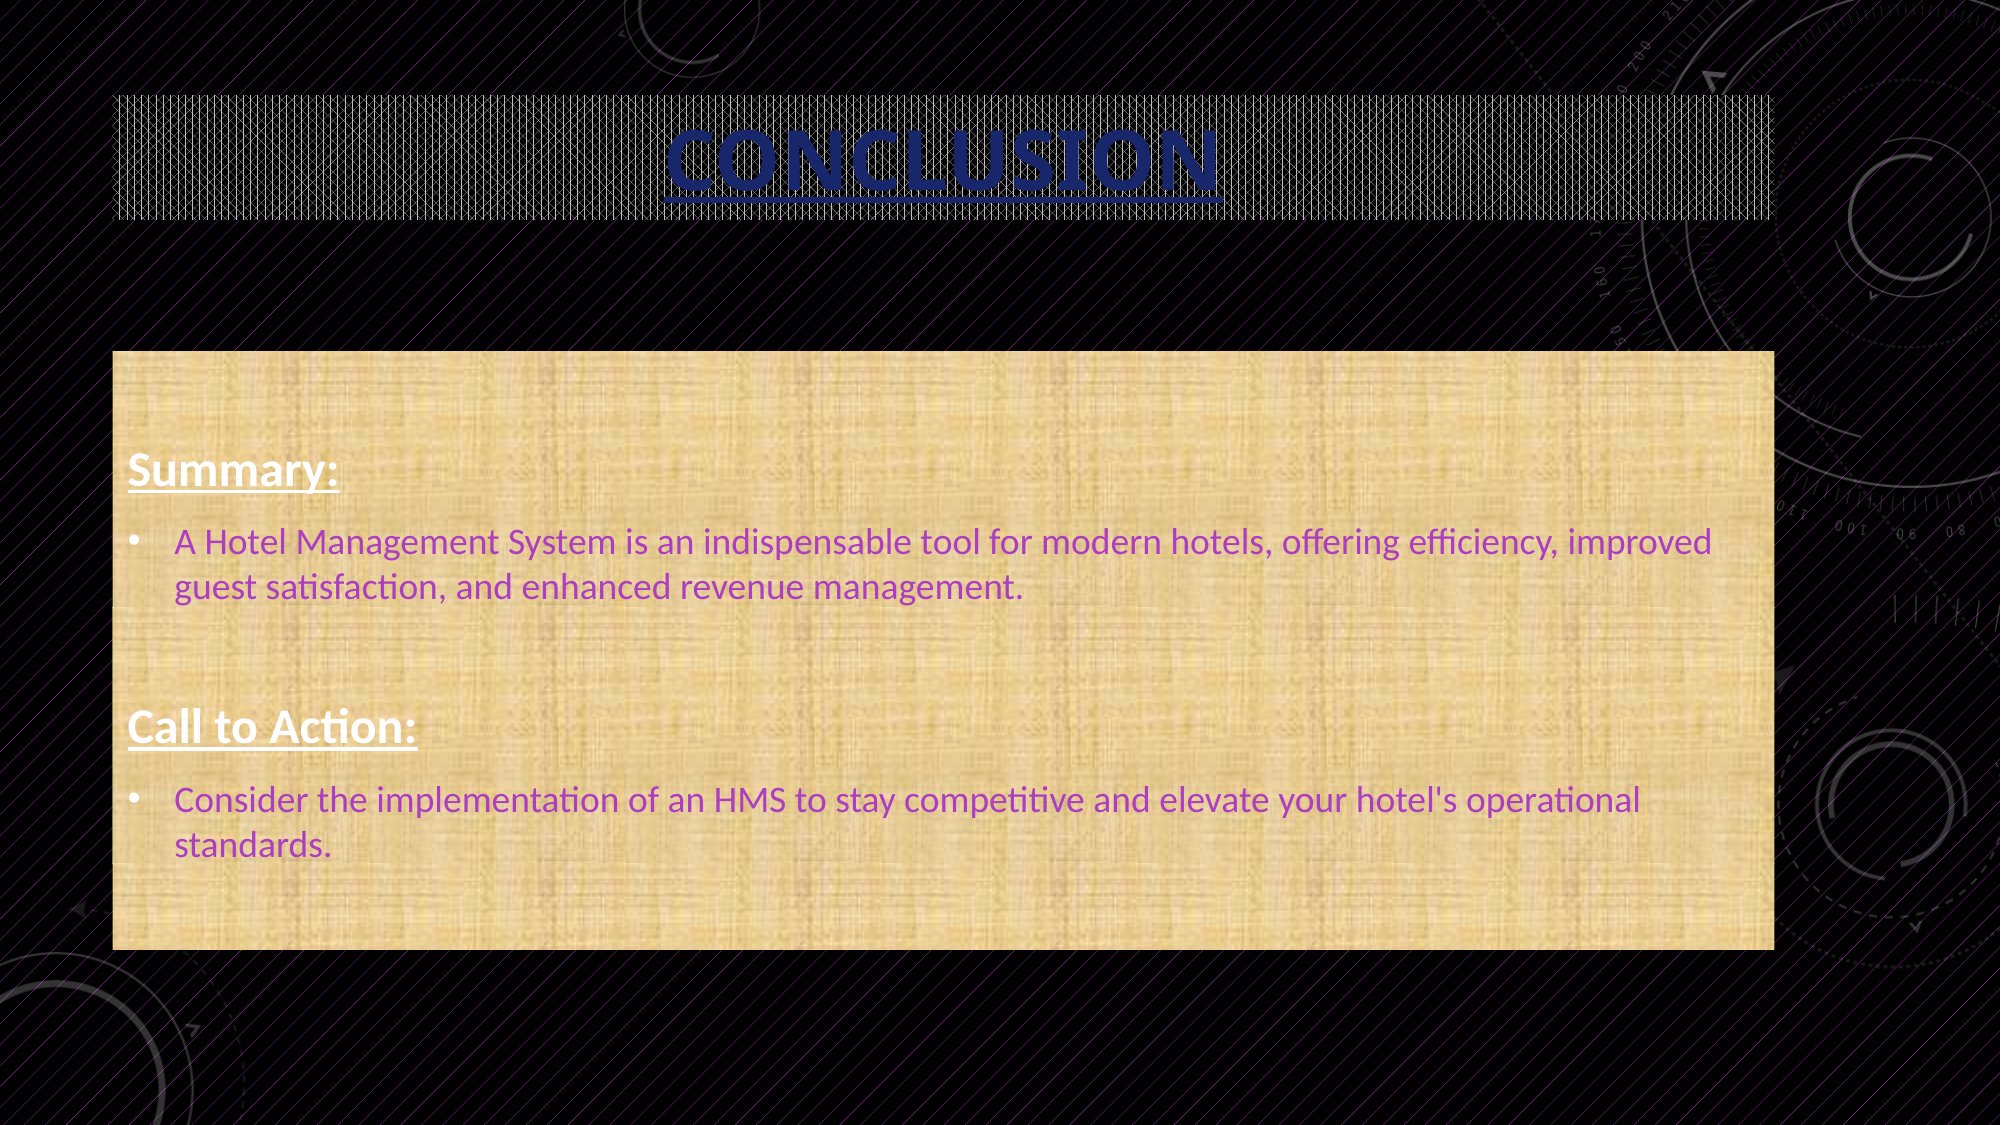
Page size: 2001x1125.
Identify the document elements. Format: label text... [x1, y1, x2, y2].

title conclusion [112, 95, 1775, 221]
picture [0, 0, 2000, 1125]
list Summary: A Hotel Management System is an indispensable tool for modern hotels, offering efficiency, improved guest satisfaction, and enhanced revenue management. Call to Action: Consider the implementation of an HMS to stay competitive and elevate your hotel's operational standards. [112, 351, 1775, 950]
